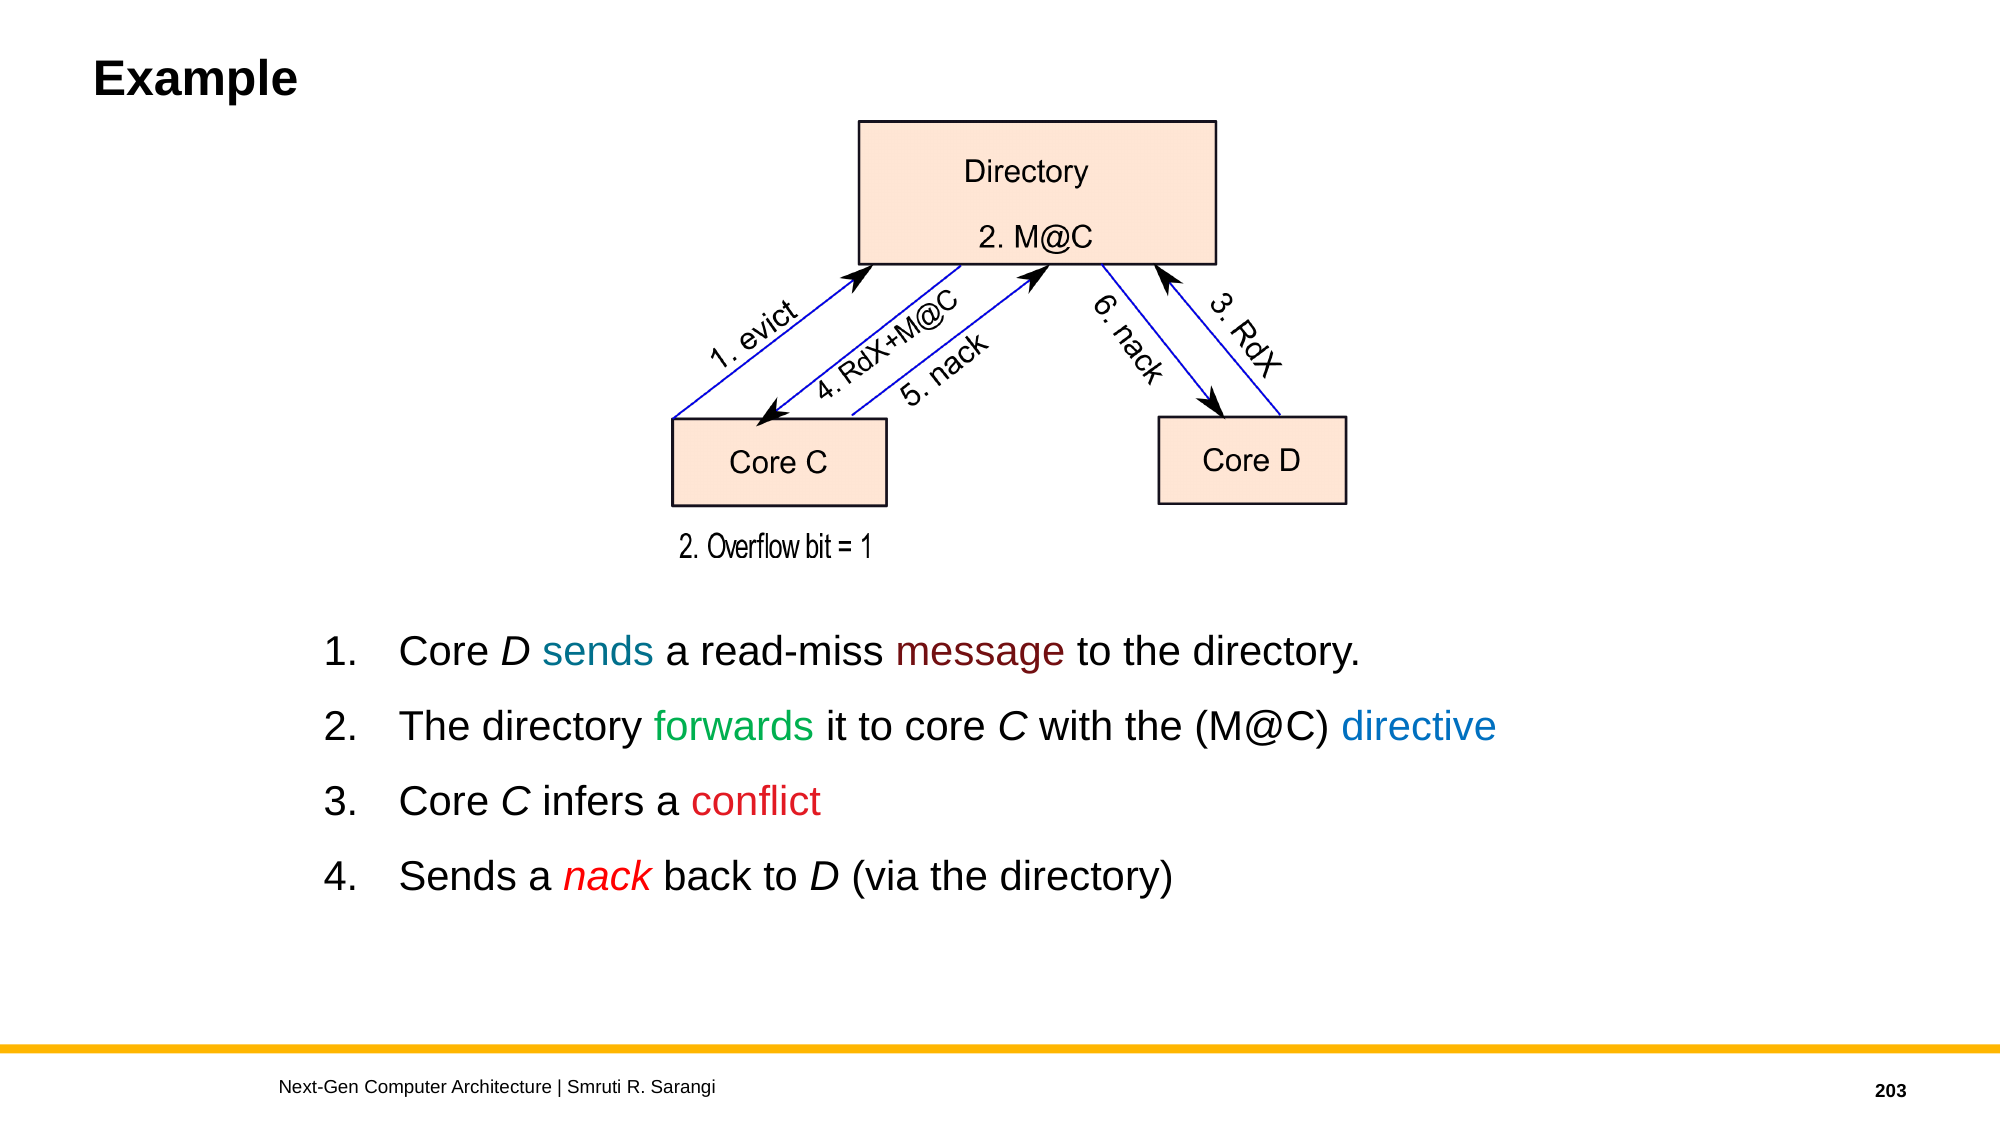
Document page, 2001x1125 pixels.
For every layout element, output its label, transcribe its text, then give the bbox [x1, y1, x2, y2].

slide_number 203 [1711, 1071, 1922, 1109]
picture [671, 120, 1348, 558]
title Example [78, 45, 1578, 180]
footer Next-Gen Computer Architecture | Smruti R. Sarangi [263, 1067, 1464, 1105]
list Core D sends a read-miss message to the directory. The directory forwards it to core C with the (M@C) directive Core C infers a conflict Sends a nack back to D (via the directory) [308, 616, 1692, 1040]
